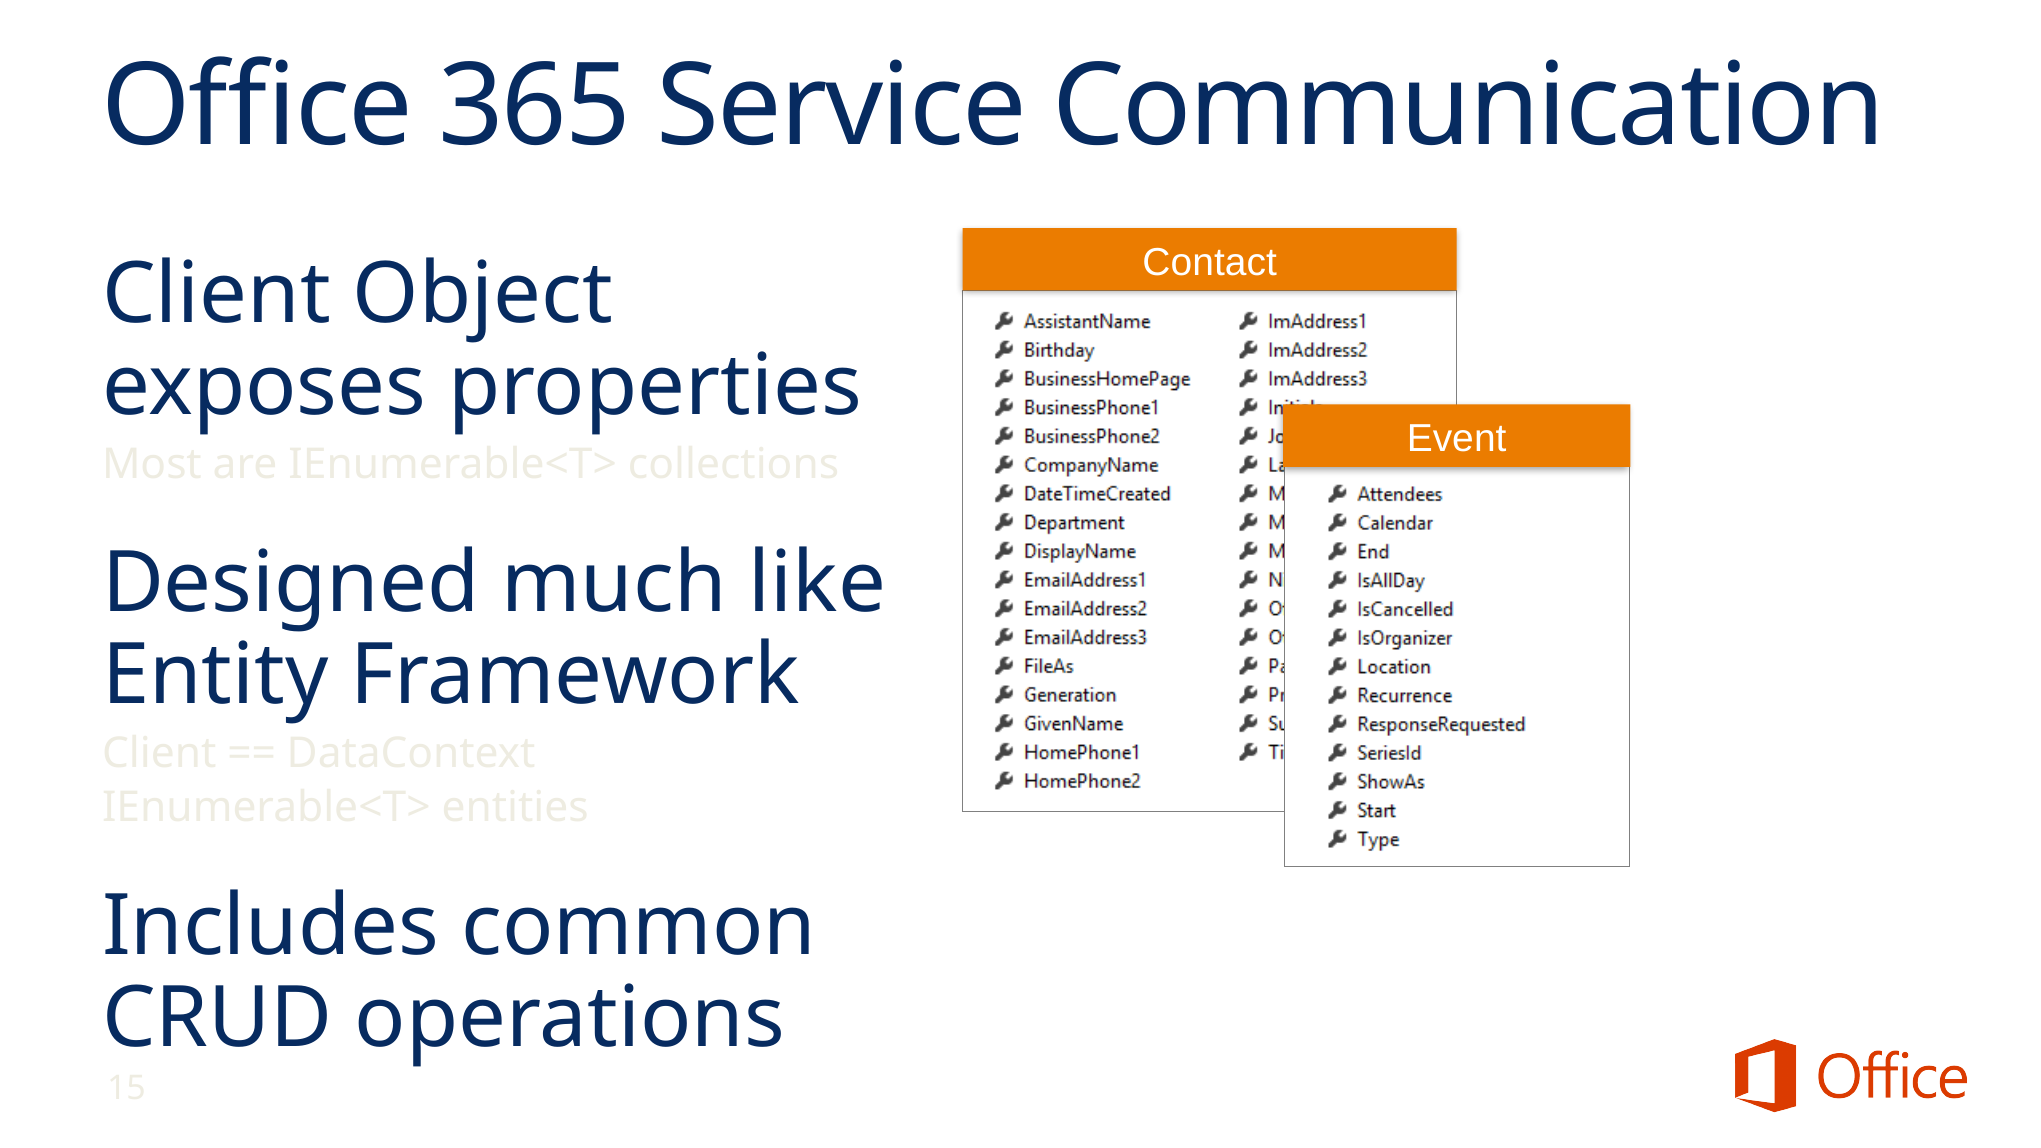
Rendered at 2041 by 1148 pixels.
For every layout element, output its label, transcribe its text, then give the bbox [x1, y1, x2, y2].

title Office 365 Service Communication [86, 38, 1953, 164]
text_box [1282, 404, 1631, 867]
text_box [962, 227, 1457, 812]
list Client Object exposes properties Most are IEnumerable<T> collections Designed much like Entity Framework Client == DataContext IEnumerable<T> entities Includes common CRUD operations [87, 242, 916, 1029]
picture [1703, 1007, 1999, 1144]
slide_number 15 [87, 1070, 181, 1108]
